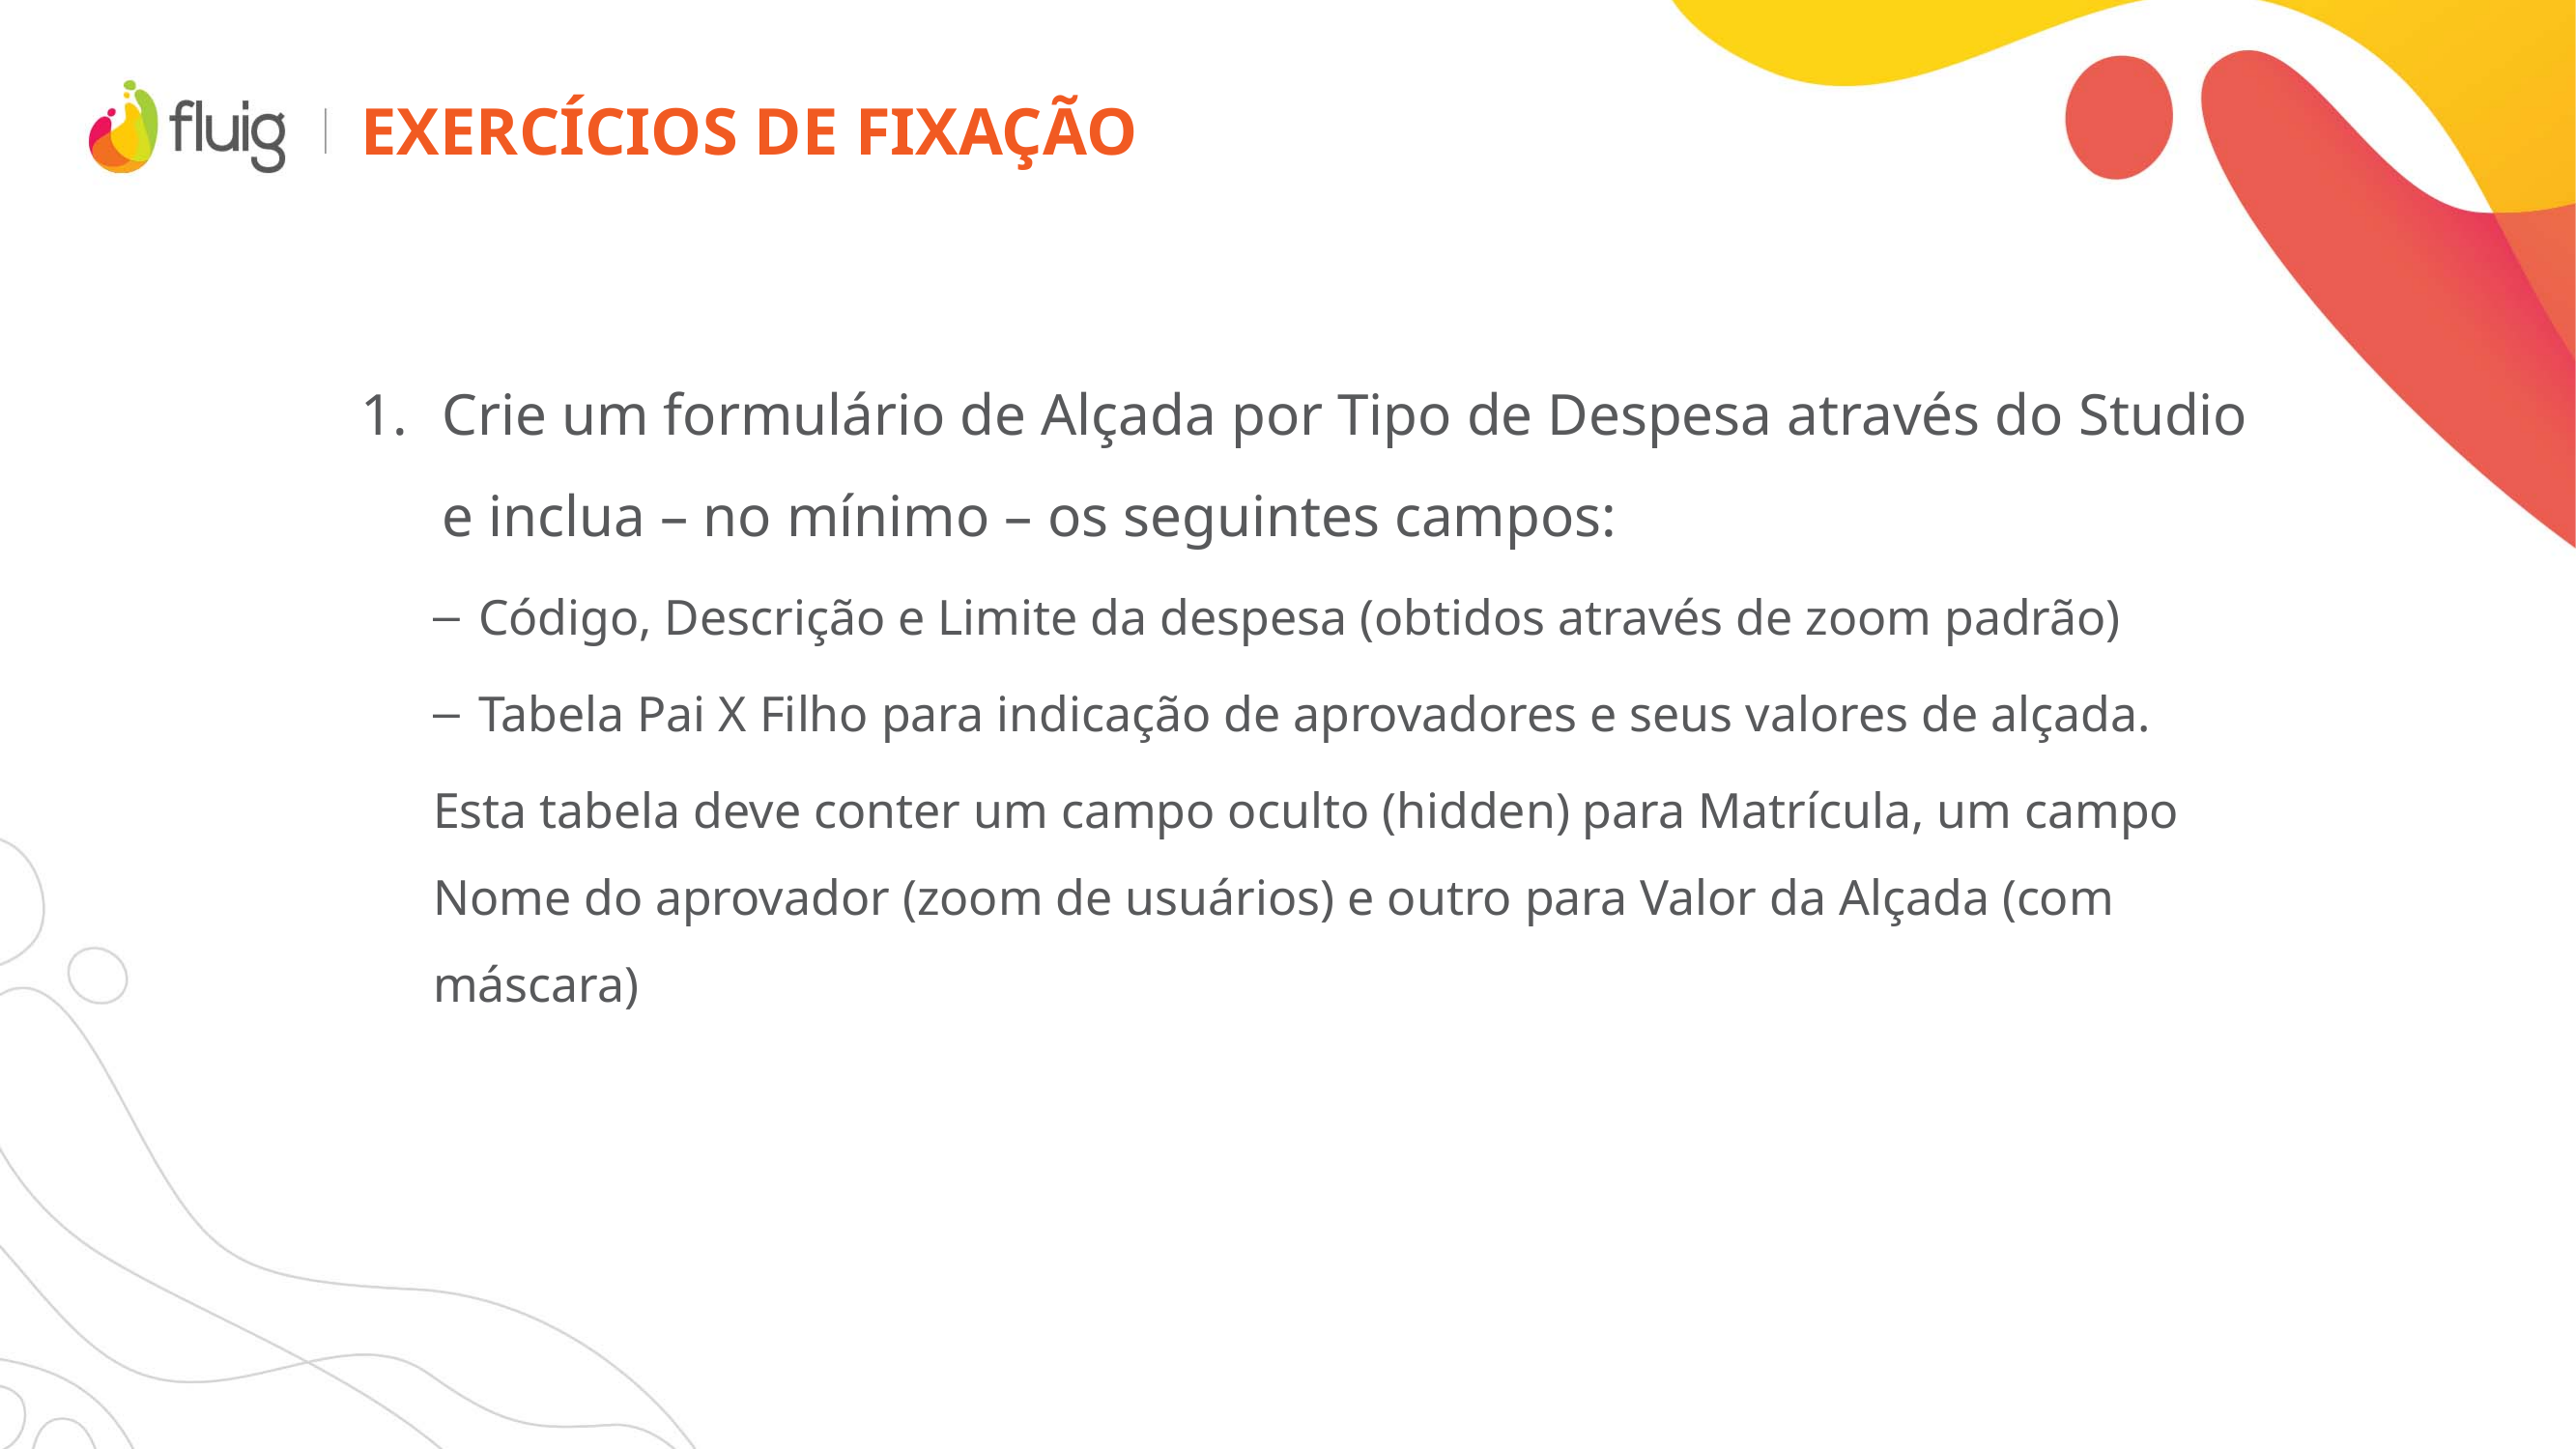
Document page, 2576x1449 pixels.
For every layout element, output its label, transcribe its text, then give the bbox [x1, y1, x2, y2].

title Exercícios de fixação [346, 83, 1727, 289]
picture [0, 0, 2576, 1449]
list Crie um formulário de Alçada por Tipo de Despesa através do Studio e inclua – no mínimo – os seguintes campos: Código, Descrição e Limite da despesa (obtidos através de zoom padrão) Tabela Pai X Filho para indicação de aprovadores e seus valores de alçada. Esta tabela deve conter um campo oculto (hidden) para Matrícula, um campo Nome do aprovador (zoom de usuários) e outro para Valor da Alçada (com máscara) [346, 337, 2266, 1269]
